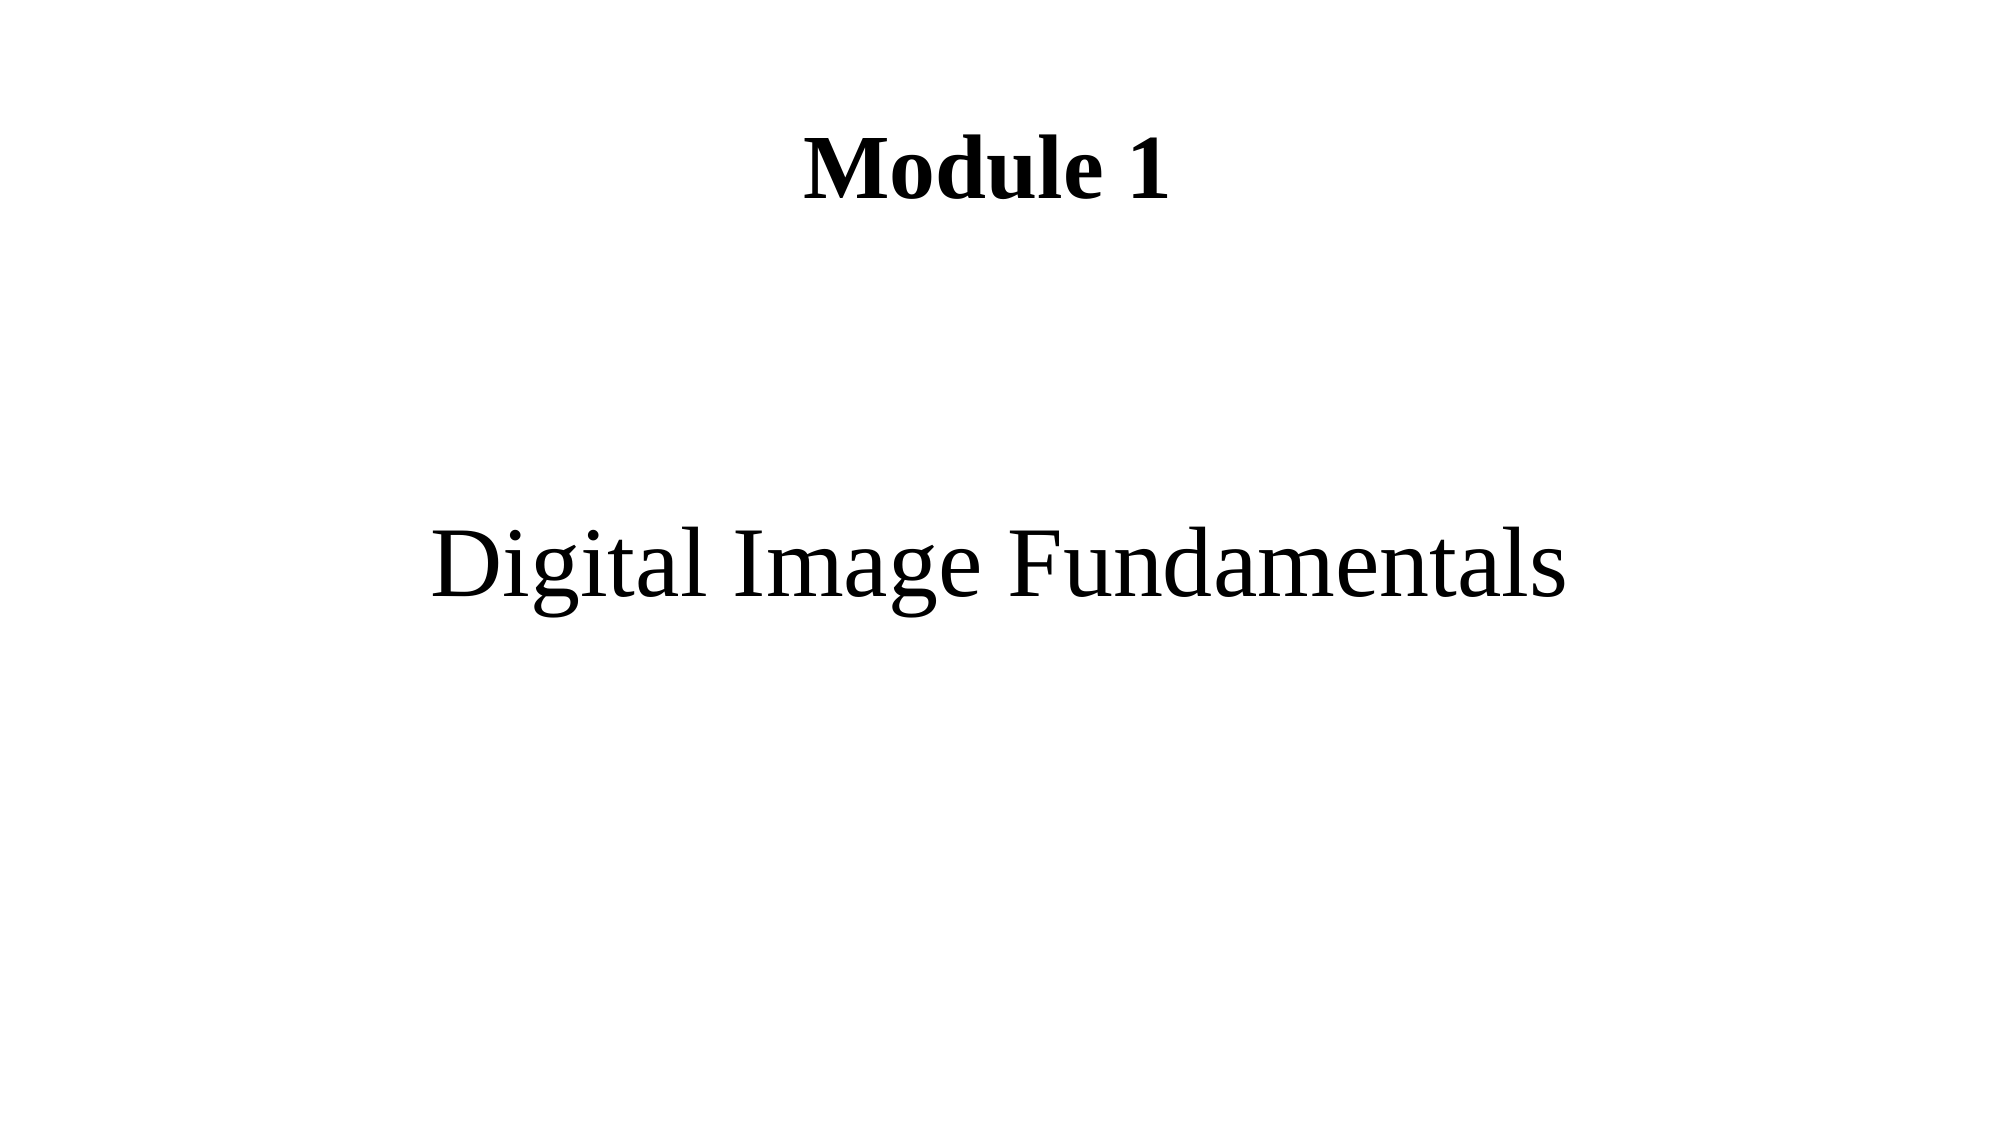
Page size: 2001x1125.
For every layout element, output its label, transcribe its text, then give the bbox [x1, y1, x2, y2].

title Module 1 [137, 59, 1863, 278]
list Digital Image Fundamentals [137, 503, 1863, 1125]
